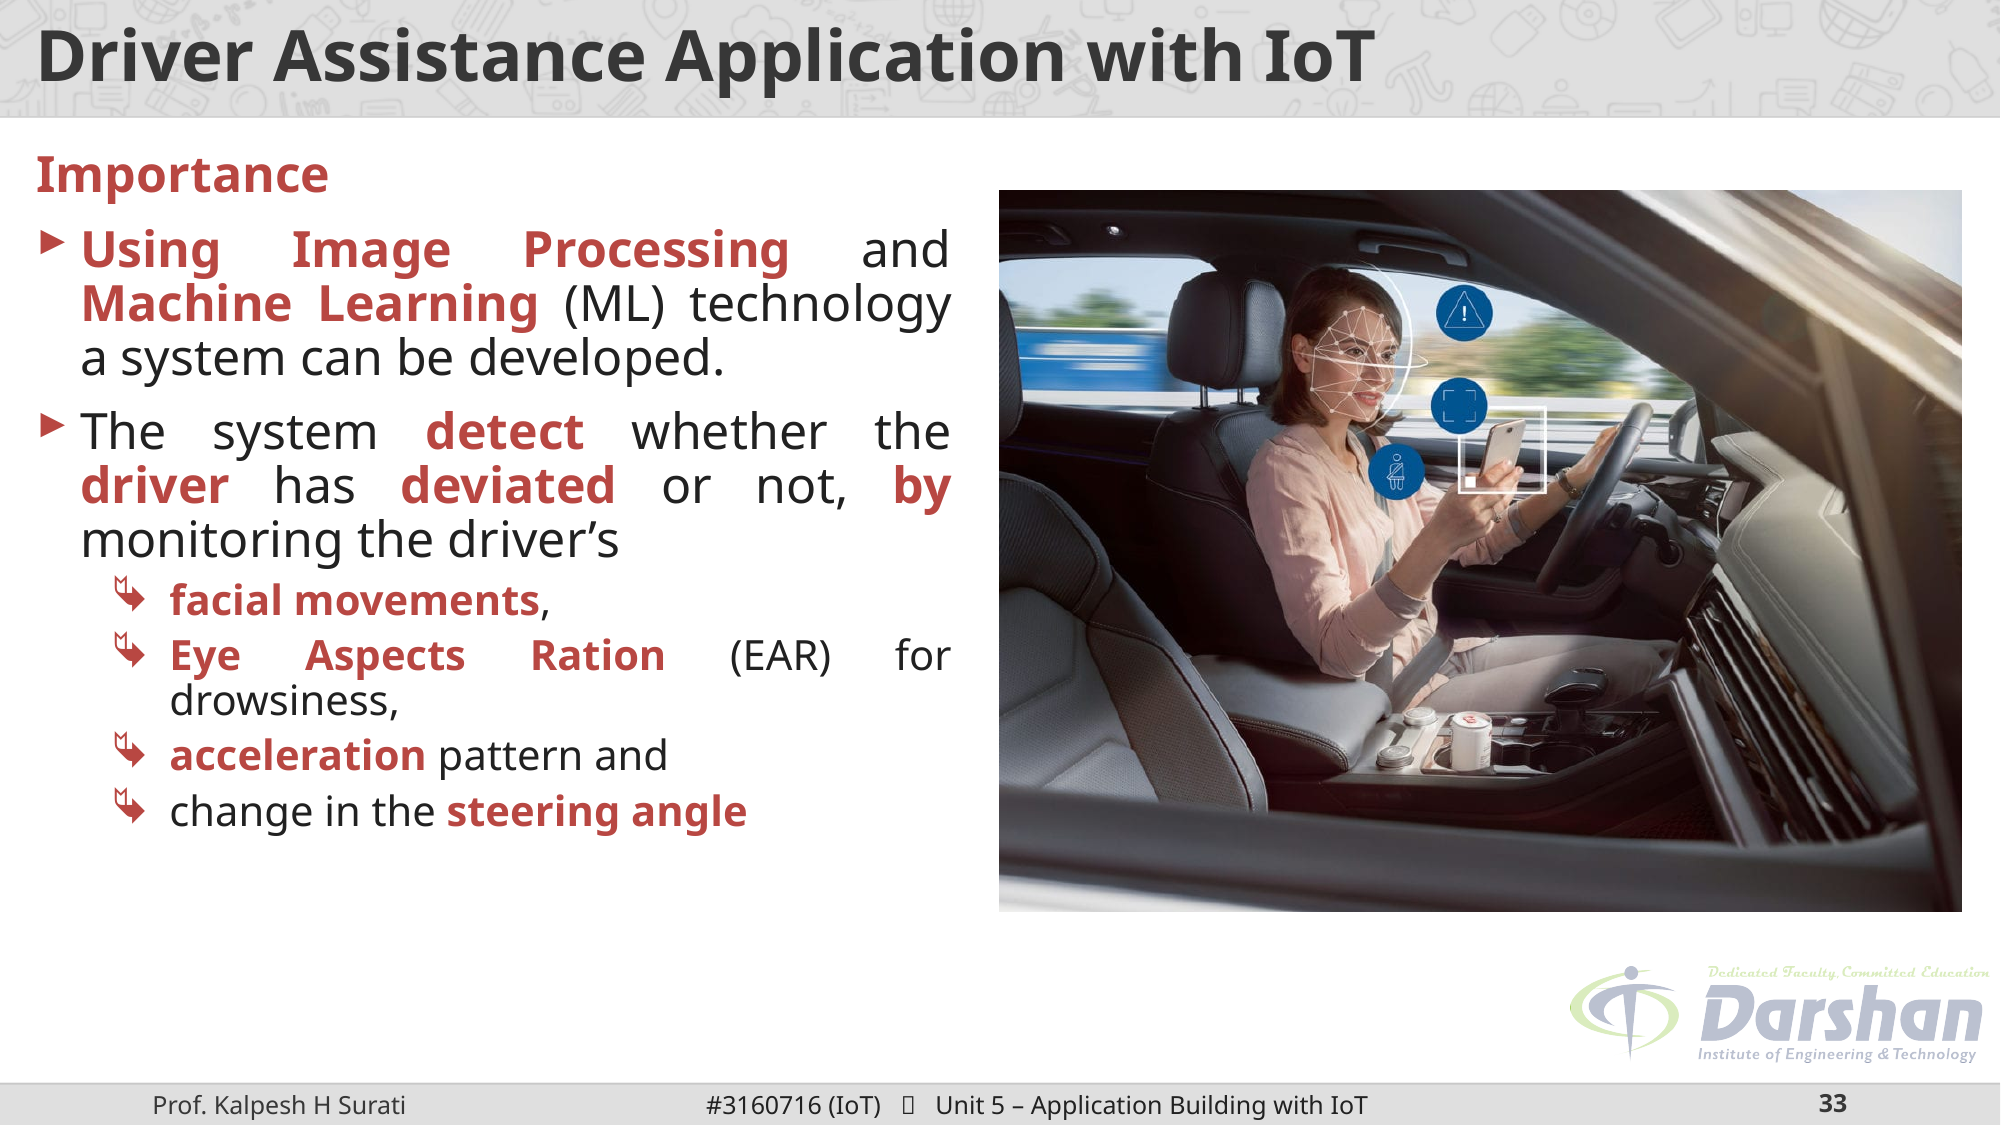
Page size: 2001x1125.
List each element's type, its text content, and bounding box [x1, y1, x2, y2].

title Driver Assistance Application with IoT [0, 0, 2000, 117]
picture [999, 190, 1962, 912]
list Importance Using Image Processing and Machine Learning (ML) technology a system can be developed. The system detect whether the driver has deviated or not, by monitoring the driver’s facial movements, Eye Aspects Ration (EAR) for drowsiness, acceleration pattern and change in the steering angle [21, 141, 967, 962]
